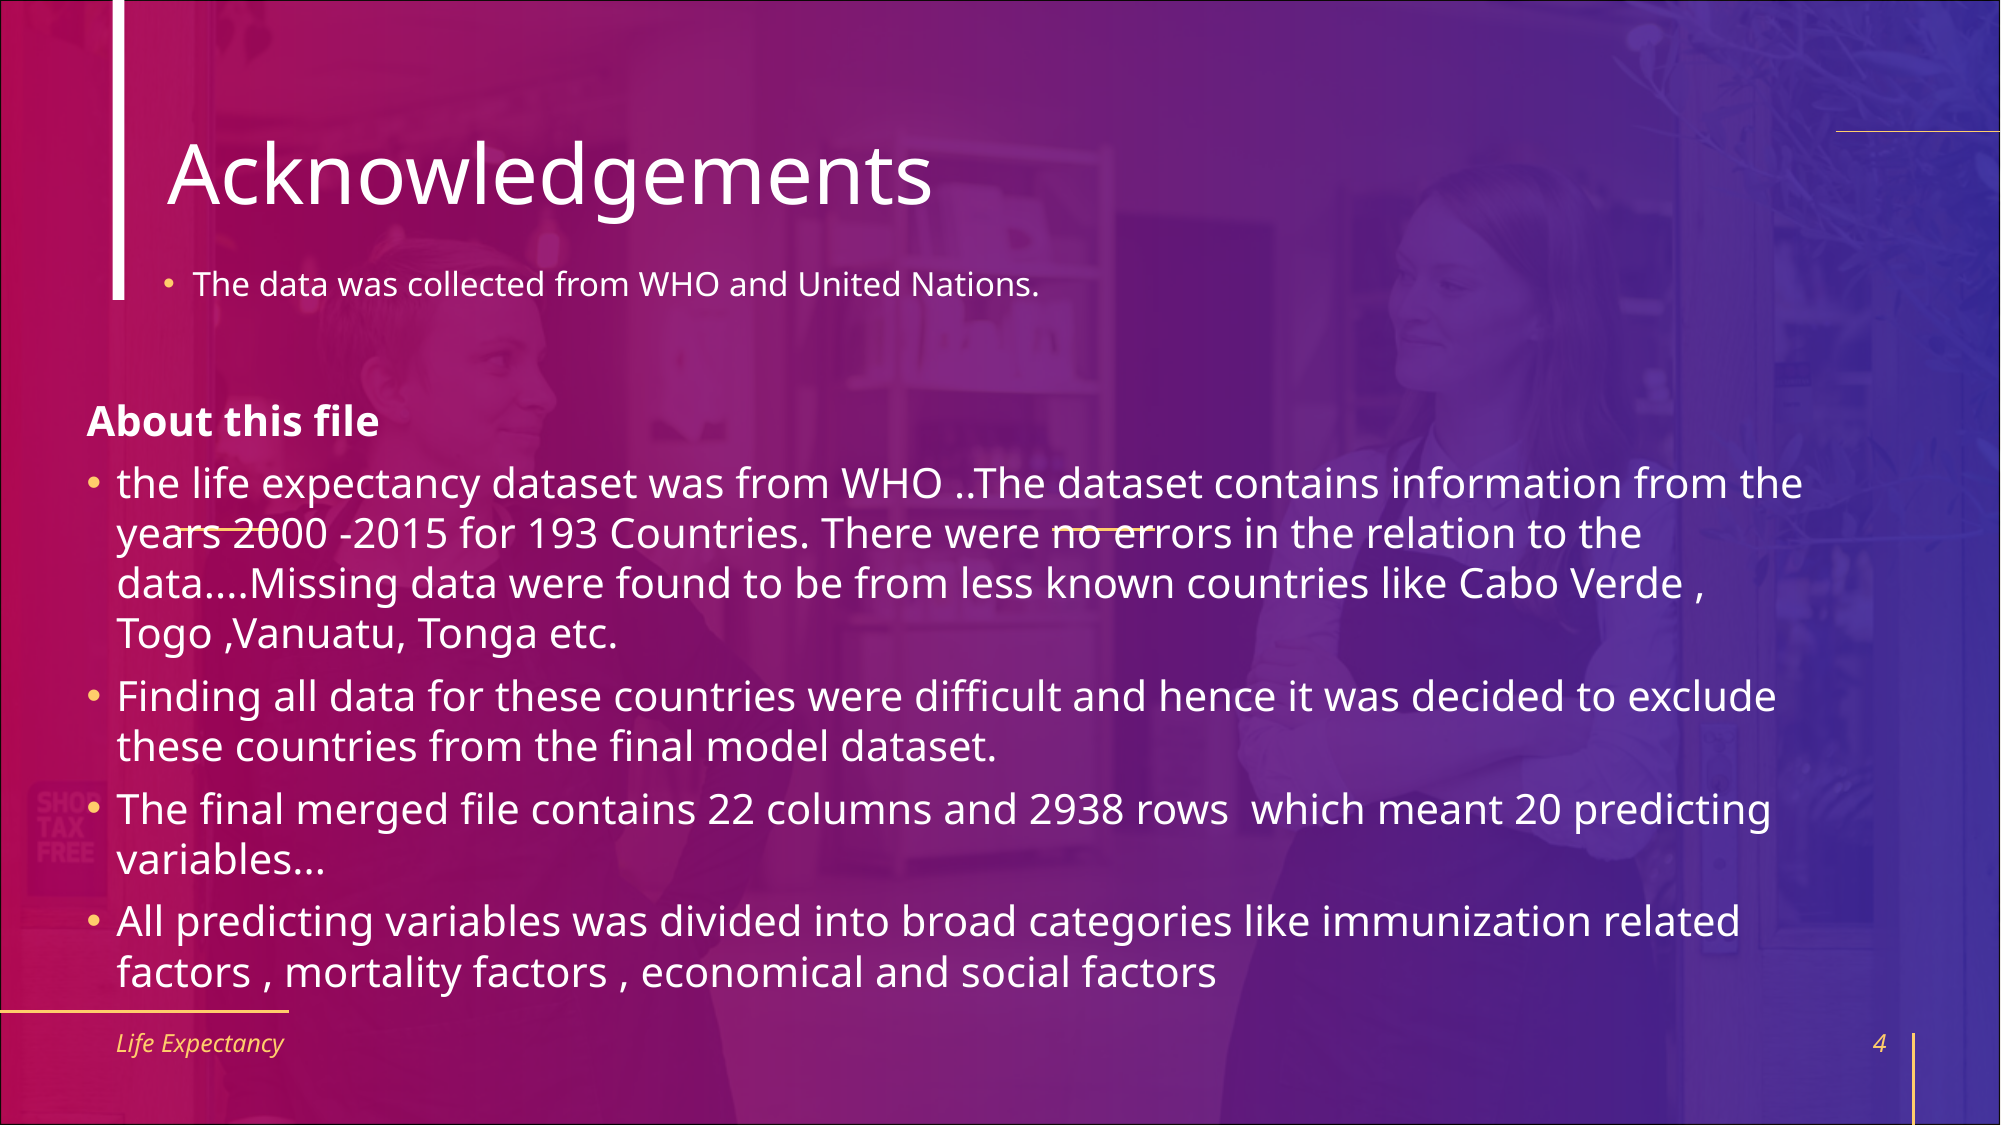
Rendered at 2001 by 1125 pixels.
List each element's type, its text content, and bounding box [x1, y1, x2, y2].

list About this file the life expectancy dataset was from WHO ..The dataset contains information from the years 2000 -2015 for 193 Countries. There were no errors in the relation to the data....Missing data were found to be from less known countries like Cabo Verde , Togo ,Vanuatu, Tonga etc. Finding all data for these countries were difficult and hence it was decided to exclude these countries from the final model dataset. The final merged file contains 22 columns and 2938 rows which meant 20 predicting variables... All predicting variables was divided into broad categories like immunization related factors , mortality factors , economical and social factors [71, 386, 1878, 1029]
list The data was collected from WHO and United Nations. [148, 255, 1181, 386]
slide_number 4 [1451, 1015, 1902, 1075]
title Acknowledgements [152, 118, 1878, 337]
footer Life Expectancy [100, 1029, 636, 1075]
